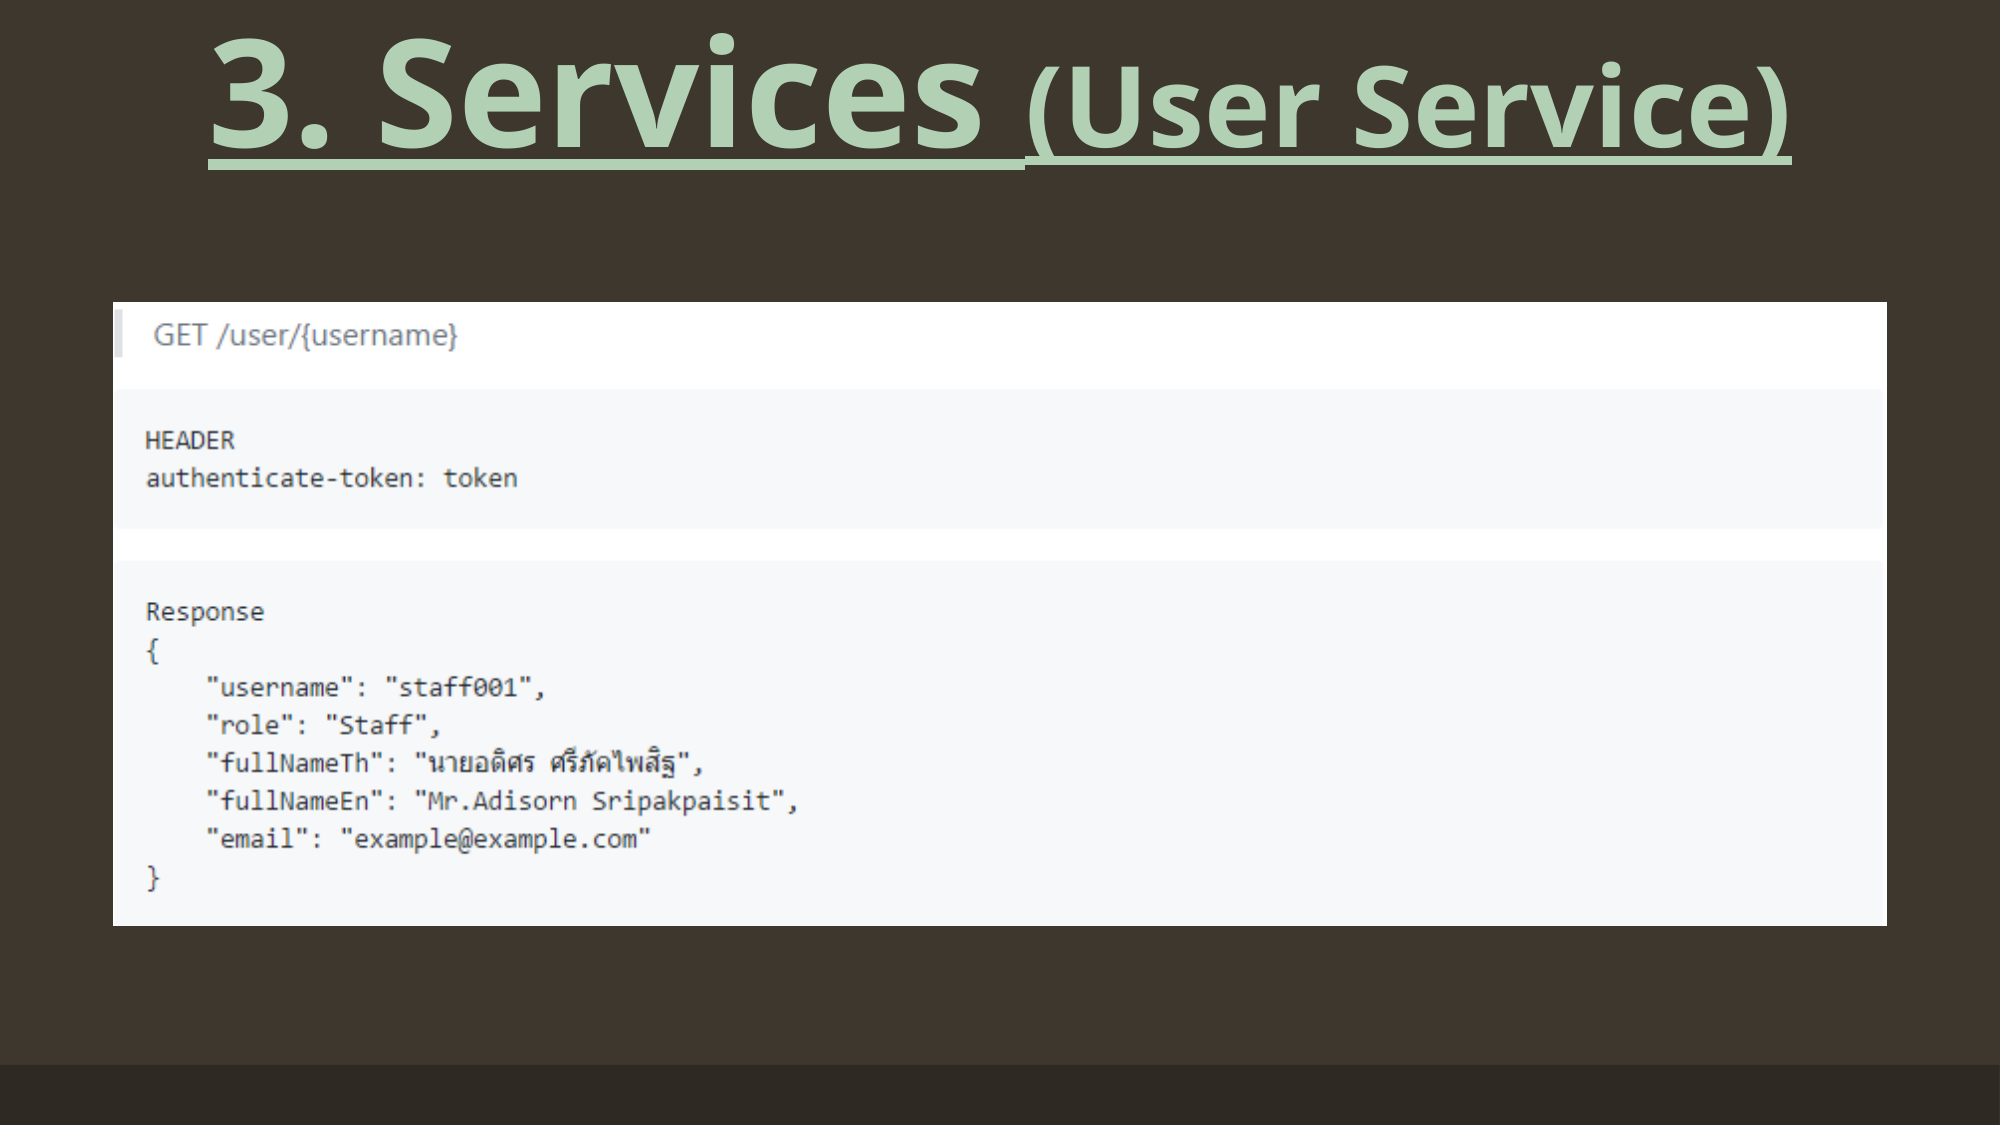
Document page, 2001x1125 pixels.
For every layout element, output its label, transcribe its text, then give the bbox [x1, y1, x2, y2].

title 3. Services (User Service) [0, 0, 2000, 188]
picture [113, 302, 1887, 926]
